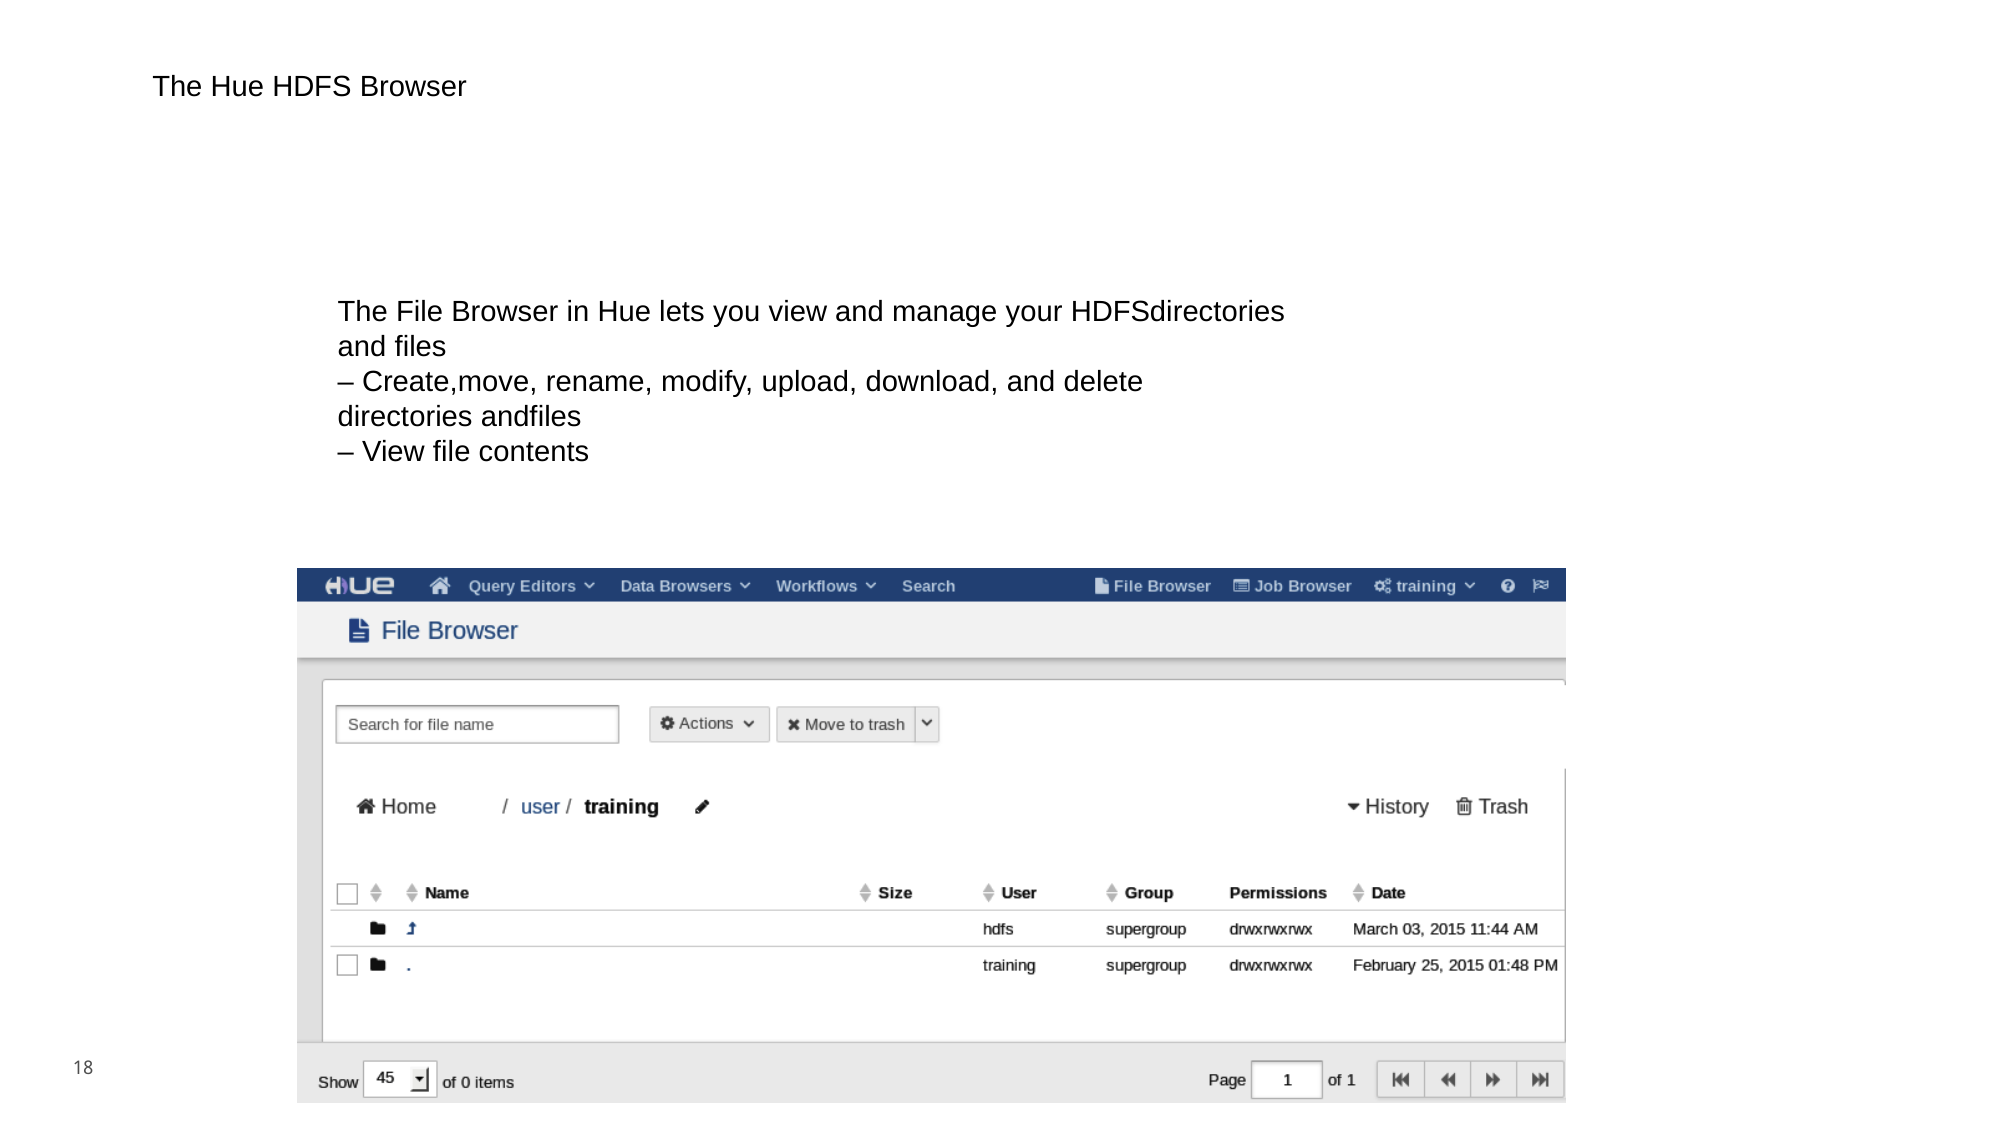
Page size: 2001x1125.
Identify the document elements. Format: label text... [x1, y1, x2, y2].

title The Hue HDFS Browser [137, 59, 1863, 278]
picture [297, 568, 1567, 1103]
text_box The File Browser in Hue lets you view and manage your HDFSdirectories and files – Create,move, rename, modify, upload, download, and delete directories andfiles – View file contents [322, 285, 1352, 510]
slide_number 18 [57, 1038, 202, 1099]
